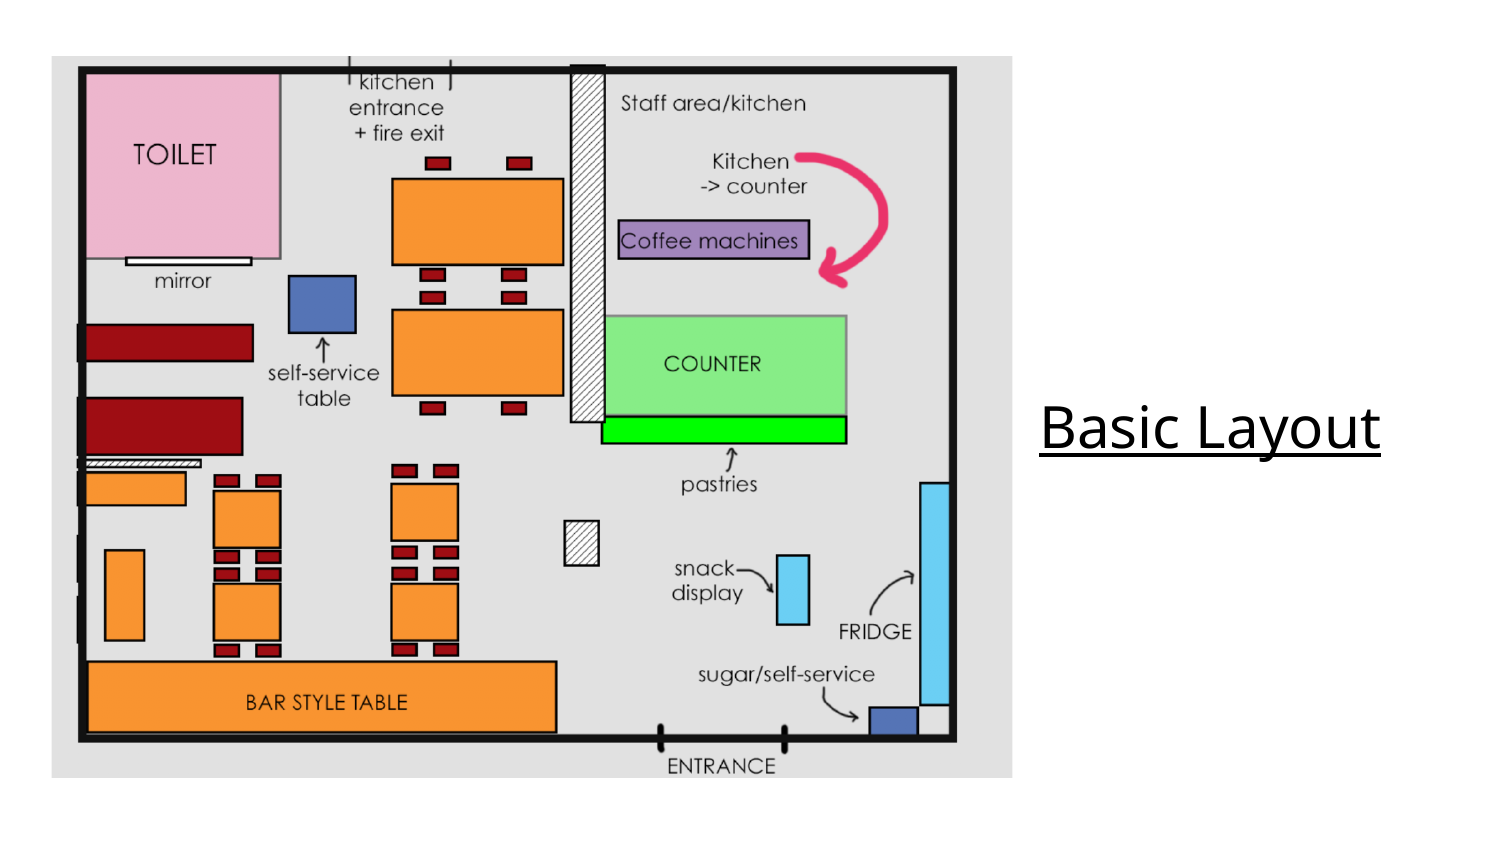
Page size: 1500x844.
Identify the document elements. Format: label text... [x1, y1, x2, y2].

title Basic Layout [1024, 374, 1500, 469]
picture [51, 56, 1013, 778]
